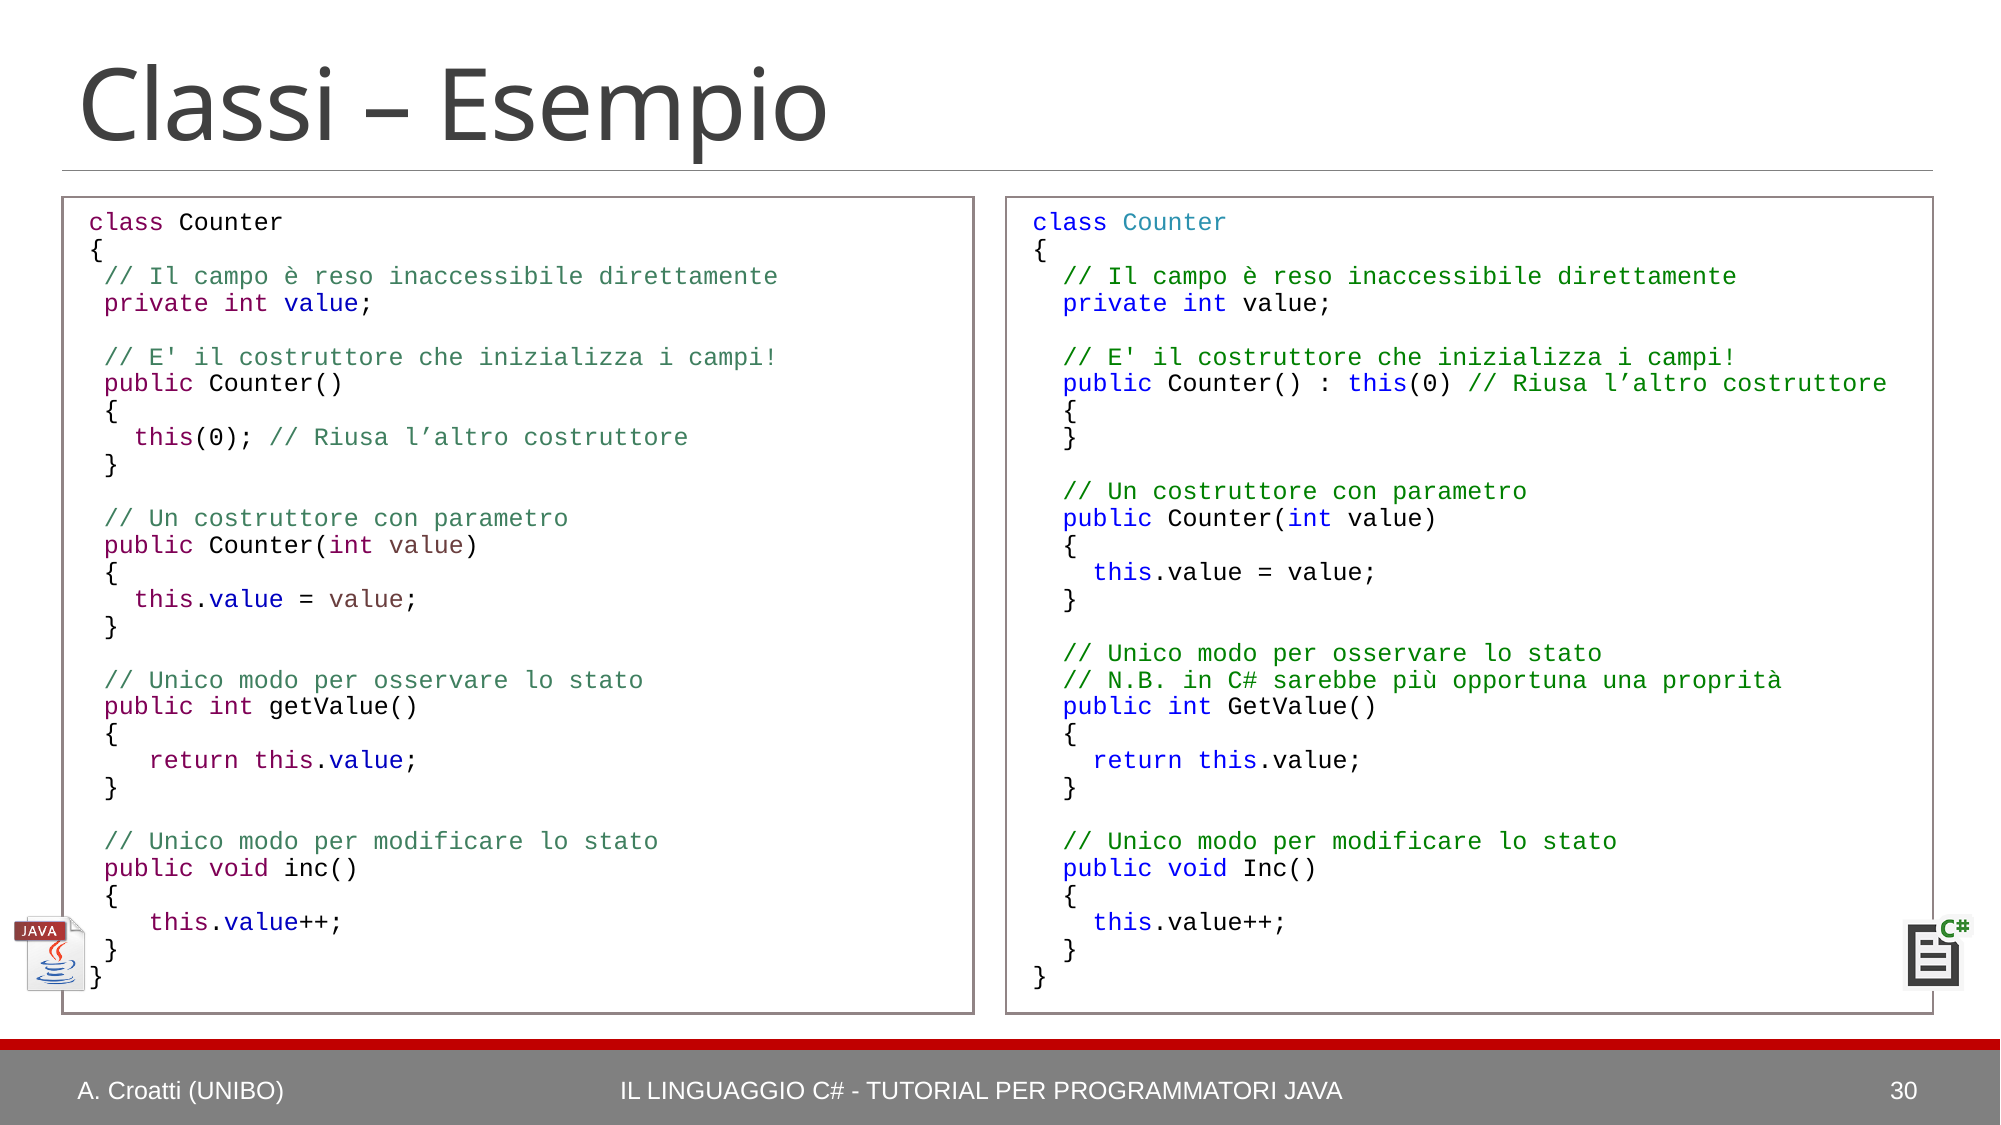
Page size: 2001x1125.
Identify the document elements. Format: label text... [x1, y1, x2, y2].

slide_number A. Croatti (UNIBO) [62, 1059, 339, 1120]
picture [9, 914, 90, 994]
footer Il Linguaggio C# - Tutorial per Programmatori Java [339, 1059, 1624, 1120]
slide_number 30 [1624, 1059, 1933, 1120]
picture [1891, 914, 1975, 997]
list class Counter { // Il campo è reso inaccessibile direttamente private int value; // E' il costruttore che inizializza i campi! public Counter() : this(0) // Riusa l’altro costruttore { } // Un costruttore con parametro public Counter(int value) { this.value = value; } // Unico modo per osservare lo stato // N.B. in C# sarebbe più opportuna una proprità public int GetValue() { return this.value; } // Unico modo per modificare lo stato public void Inc() { this.value++; } } [1005, 196, 1934, 1015]
list class Counter { // Il campo è reso inaccessibile direttamente private int value; // E' il costruttore che inizializza i campi! public Counter() { this(0); // Riusa l’altro costruttore } // Un costruttore con parametro public Counter(int value) { this.value = value; } // Unico modo per osservare lo stato public int getValue() { return this.value; } // Unico modo per modificare lo stato public void inc() { this.value++; } } [61, 196, 975, 1015]
title Classi – Esempio [62, 47, 1933, 169]
